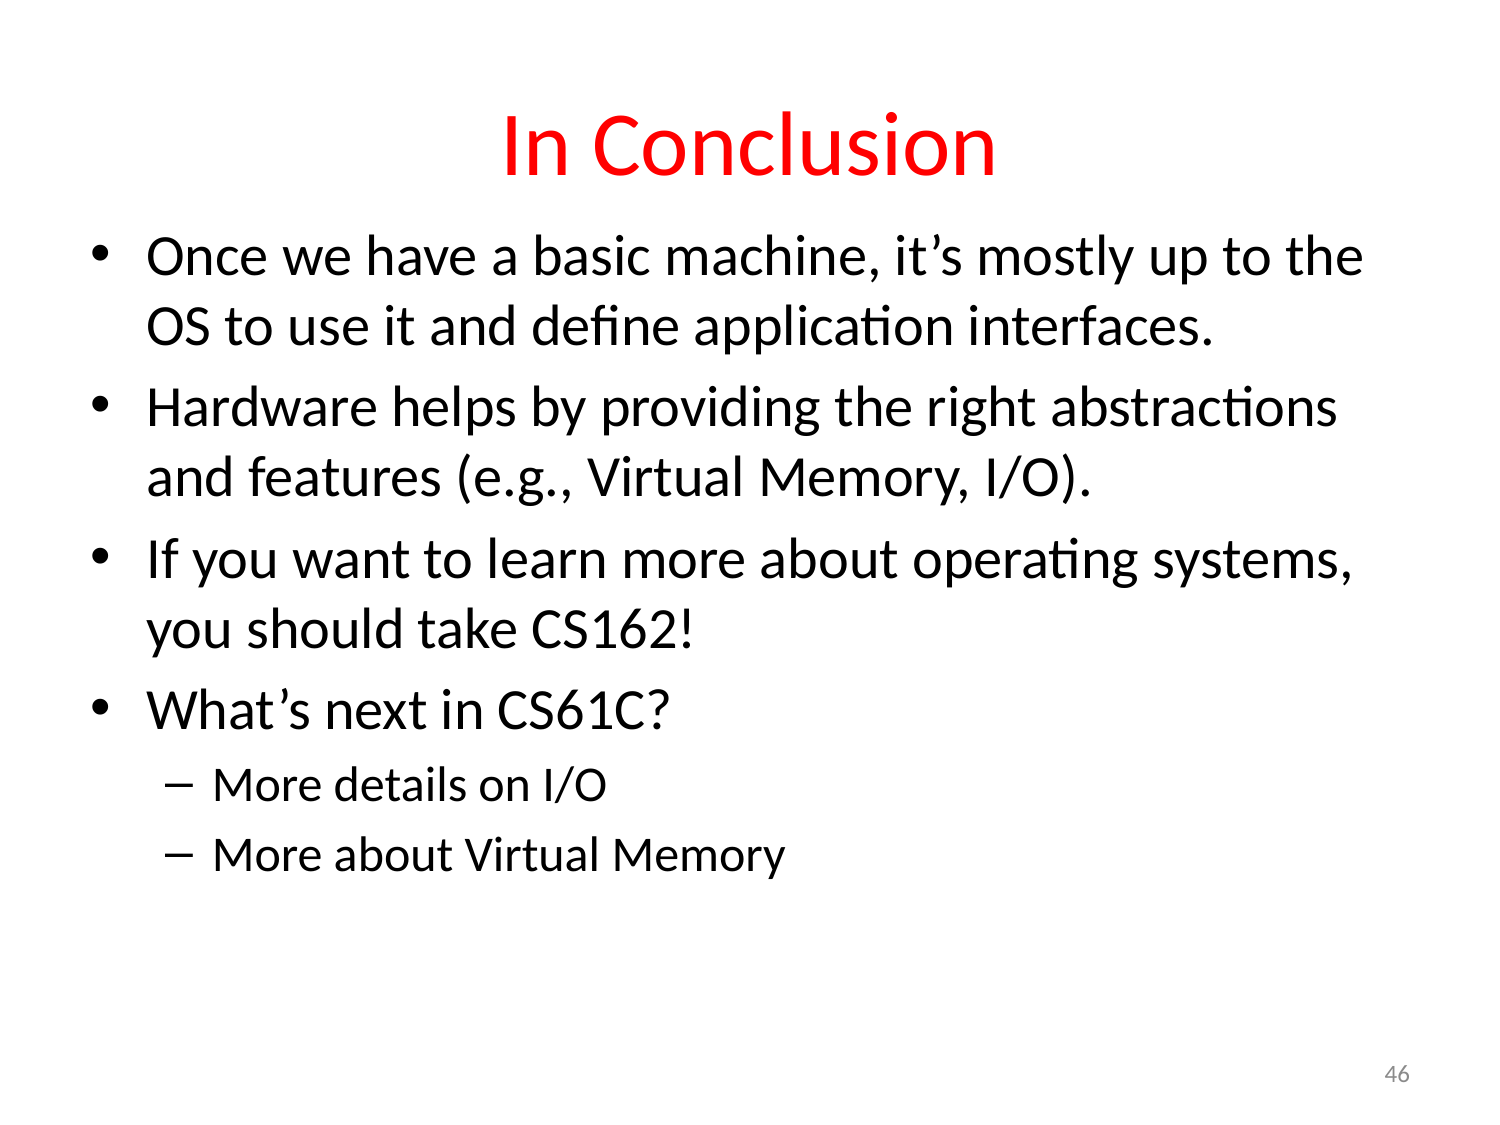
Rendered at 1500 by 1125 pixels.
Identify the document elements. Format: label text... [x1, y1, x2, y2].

list Once we have a basic machine, it’s mostly up to the OS to use it and define application interfaces. Hardware helps by providing the right abstractions and features (e.g., Virtual Memory, I/O). If you want to learn more about operating systems, you should take CS162! What’s next in CS61C? More details on I/O More about Virtual Memory [75, 209, 1425, 953]
slide_number 46 [1074, 1042, 1425, 1103]
title In Conclusion [75, 45, 1425, 209]
